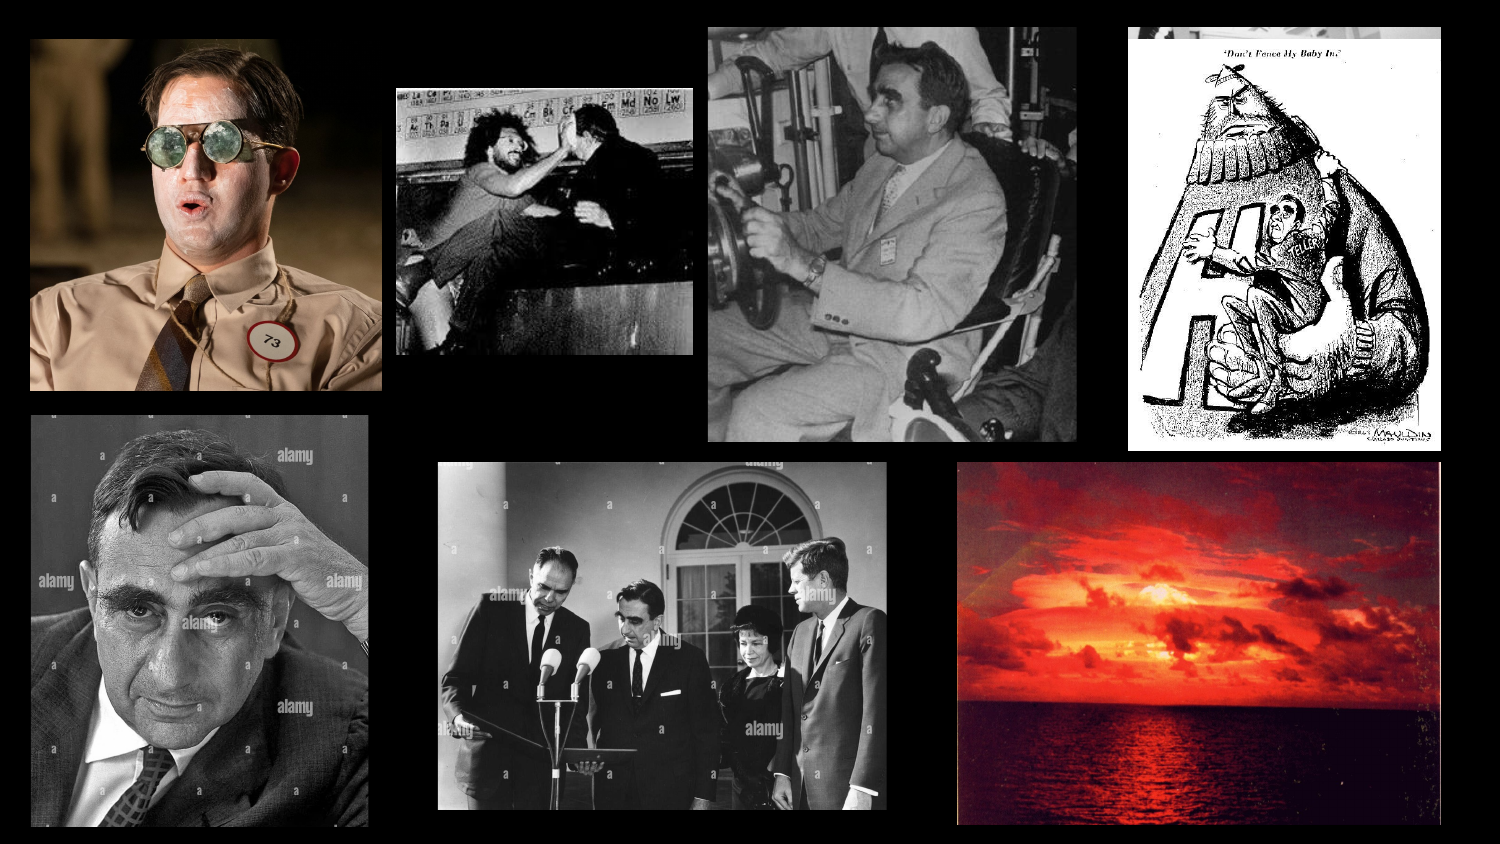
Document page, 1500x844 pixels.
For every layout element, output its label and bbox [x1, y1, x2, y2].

picture [30, 415, 369, 827]
picture [707, 26, 1077, 443]
picture [30, 39, 382, 391]
picture [437, 462, 887, 810]
picture [396, 88, 693, 356]
picture [957, 462, 1442, 825]
picture [1127, 26, 1442, 451]
